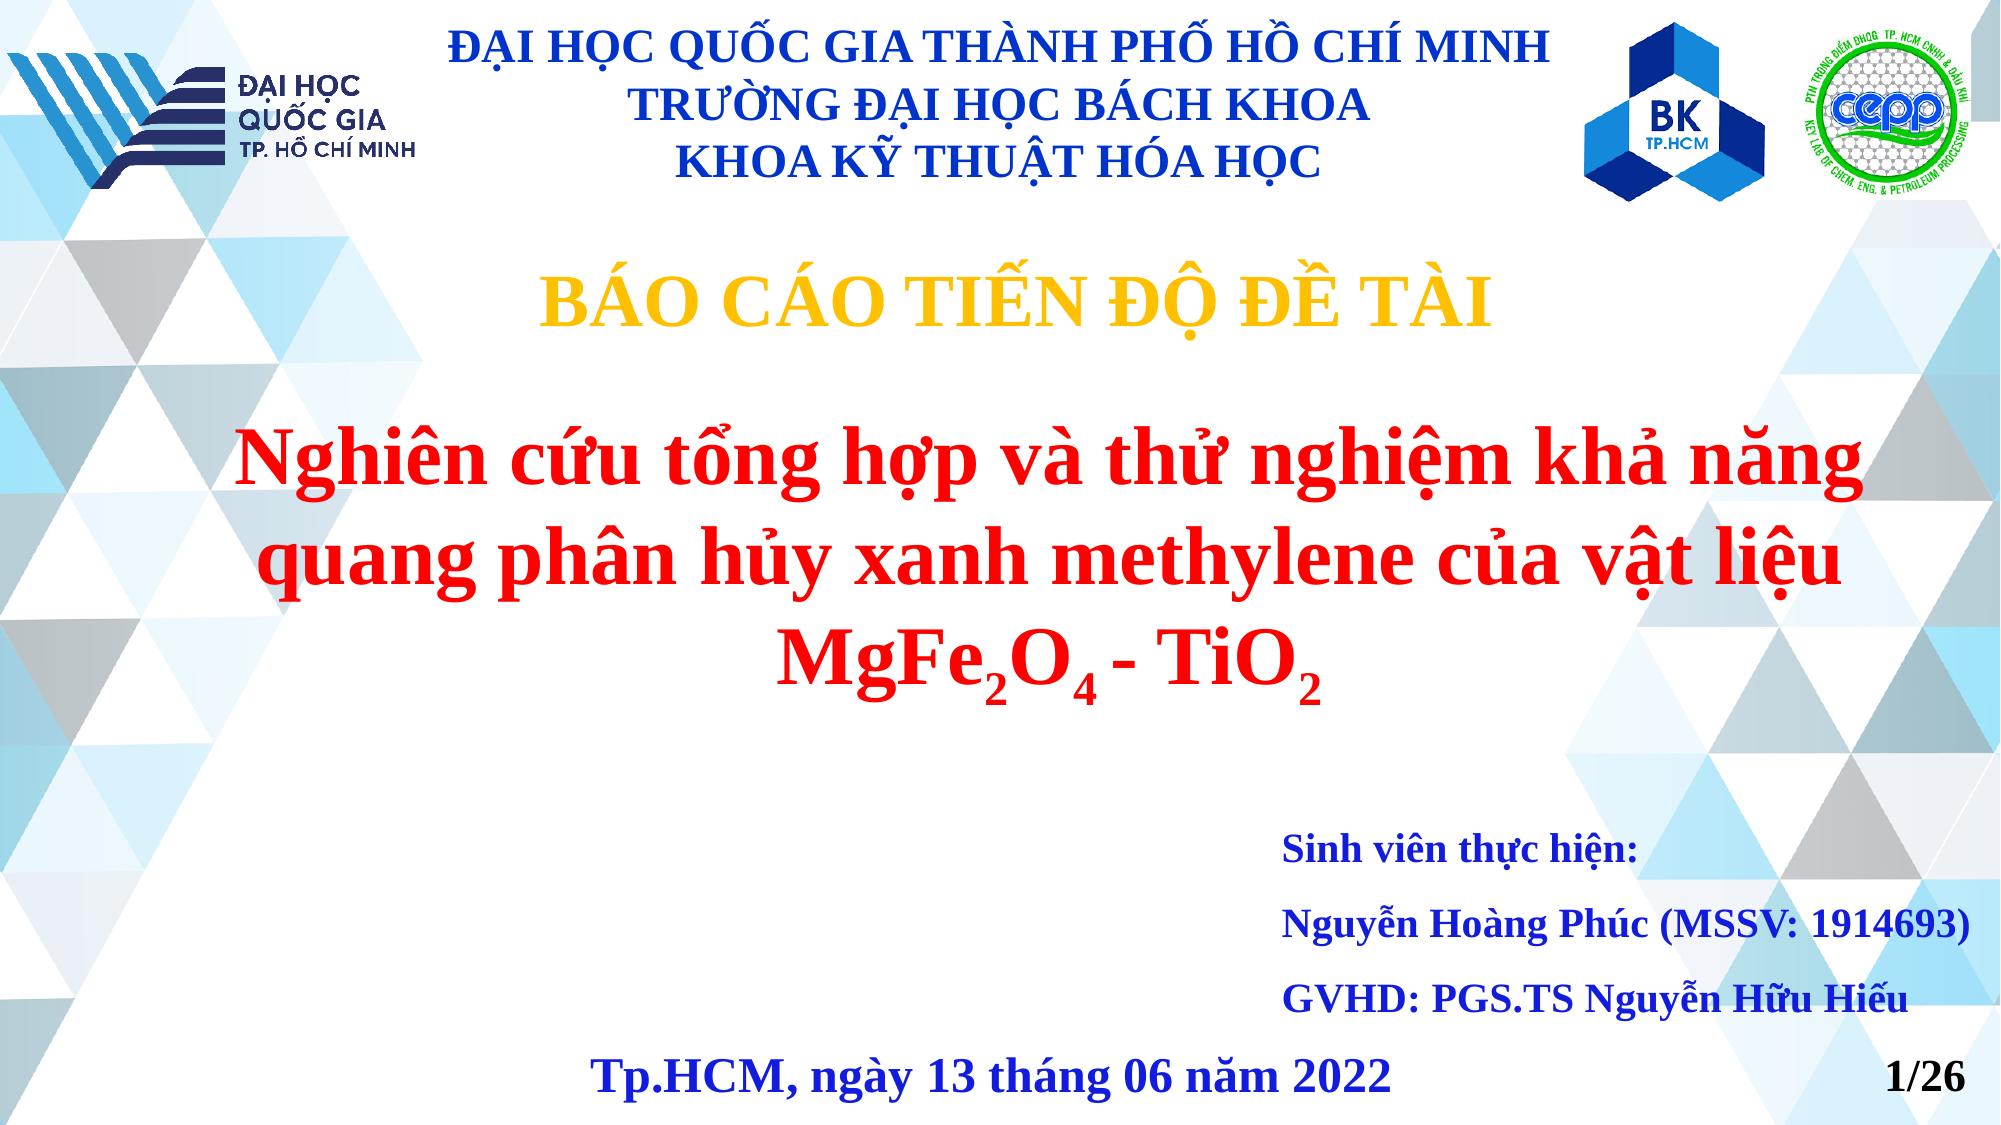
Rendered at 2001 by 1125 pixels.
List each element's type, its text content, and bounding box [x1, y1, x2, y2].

text_box Tp.HCM, ngày 13 tháng 06 năm 2022 [575, 952, 1497, 1083]
slide_number 1/26 [1514, 1042, 1982, 1103]
text_box Nghiên cứu tổng hợp và thử nghiệm khả năng quang phân hủy xanh methylene của vật liệu MgFe2O4 - TiO2 [208, 393, 1892, 722]
text_box BÁO CÁO TIẾN ĐỘ ĐỀ TÀI [62, 253, 1972, 592]
text_box Sinh viên thực hiện: Nguyễn Hoàng Phúc (MSSV: 1914693) GVHD: PGS.TS Nguyễn Hữu Hiếu [1266, 788, 2000, 1029]
picture [0, 0, 2001, 1125]
text_box ĐẠI HỌC QUỐC GIA THÀNH PHỐ HỒ CHÍ MINH TRƯỜNG ĐẠI HỌC BÁCH KHOA KHOA KỸ THUẬT HÓA HỌC [0, 0, 2000, 195]
